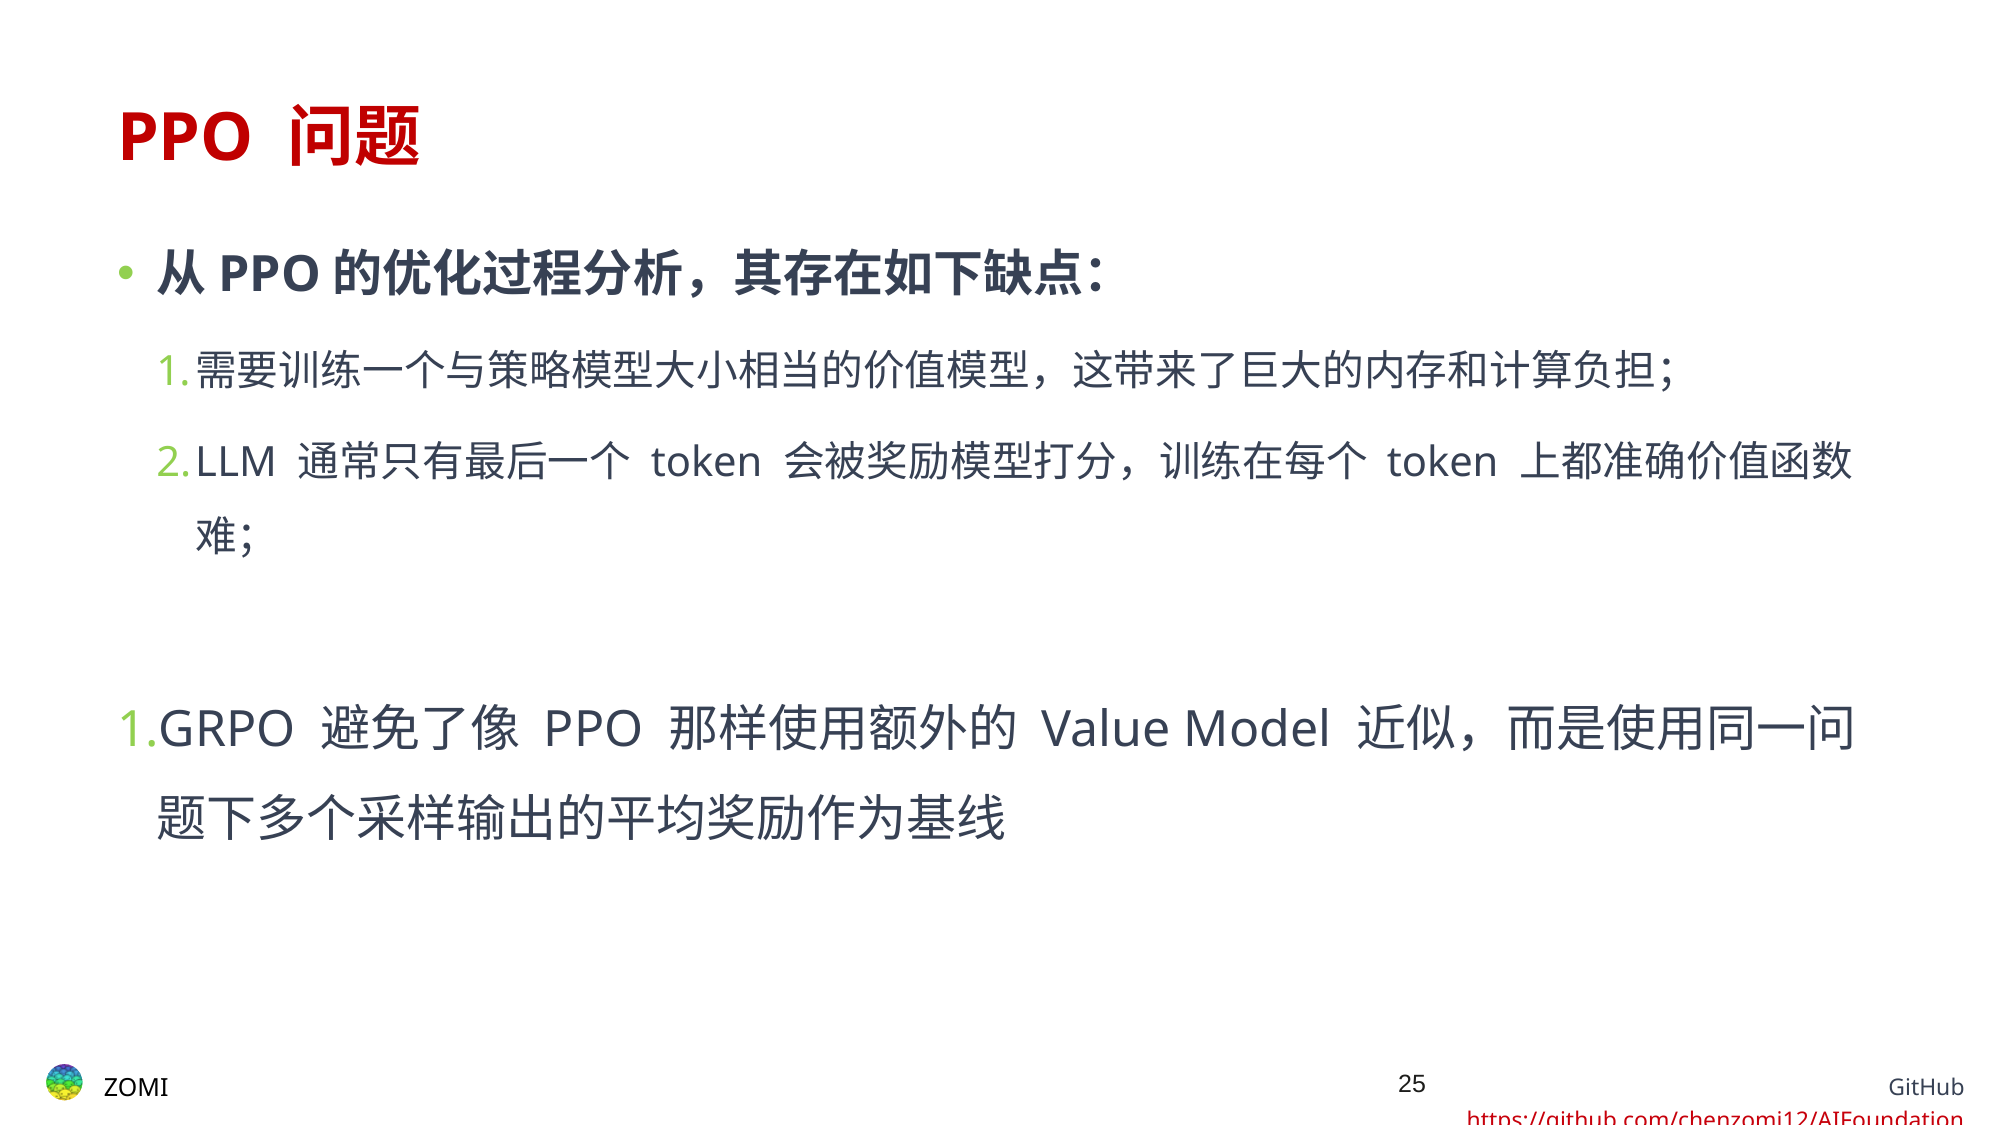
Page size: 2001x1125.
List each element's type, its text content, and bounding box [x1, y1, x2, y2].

picture [47, 1065, 82, 1100]
title PPO 问题 [102, 85, 1901, 183]
list 从PPO的优化过程分析，其存在如下缺点： 需要训练一个与策略模型大小相当的价值模型，这带来了巨大的内存和计算负担； LLM 通常只有最后一个 token 会被奖励模型打分，训练在每个 token 上都准确价值函数难； GRPO 避免了像 PPO 那样使用额外的 Value Model 近似，而是使用同一问题下多个采样输出的平均奖励作为基线 [102, 204, 1901, 1043]
